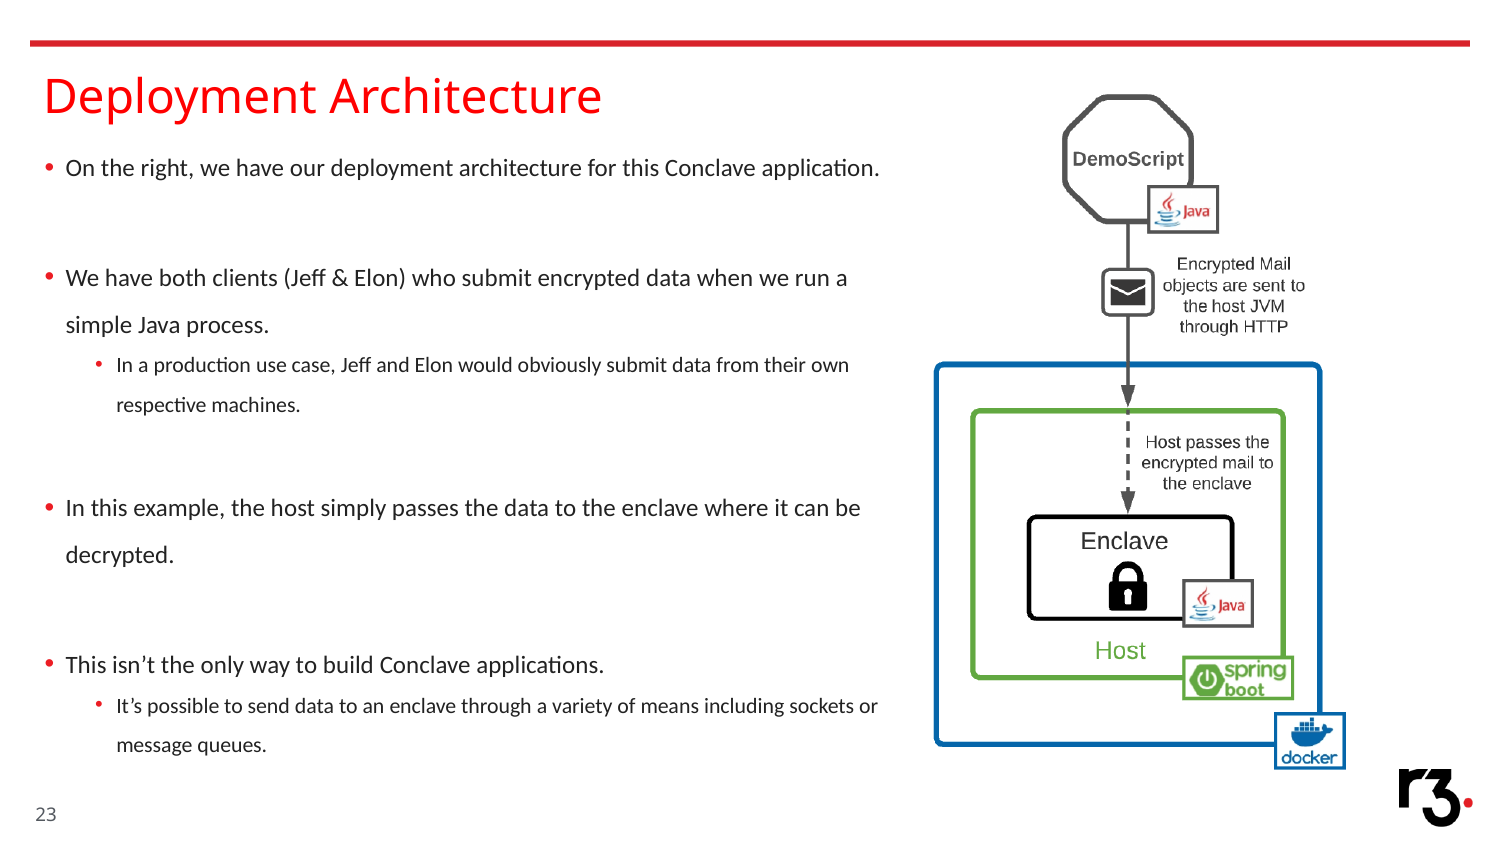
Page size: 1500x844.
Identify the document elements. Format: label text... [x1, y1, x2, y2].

list On the right, we have our deployment architecture for this Conclave application. We have both clients (Jeff & Elon) who submit encrypted data when we run a simple Java process. In a production use case, Jeff and Elon would obviously submit data from their own respective machines. In this example, the host simply passes the data to the enclave where it can be decrypted. This isn’t the only way to build Conclave applications. It’s possible to send data to an enclave through a variety of means including sockets or message queues. [28, 127, 903, 765]
title Deployment Architecture [28, 57, 1430, 191]
picture [1399, 769, 1473, 827]
picture [903, 85, 1353, 776]
